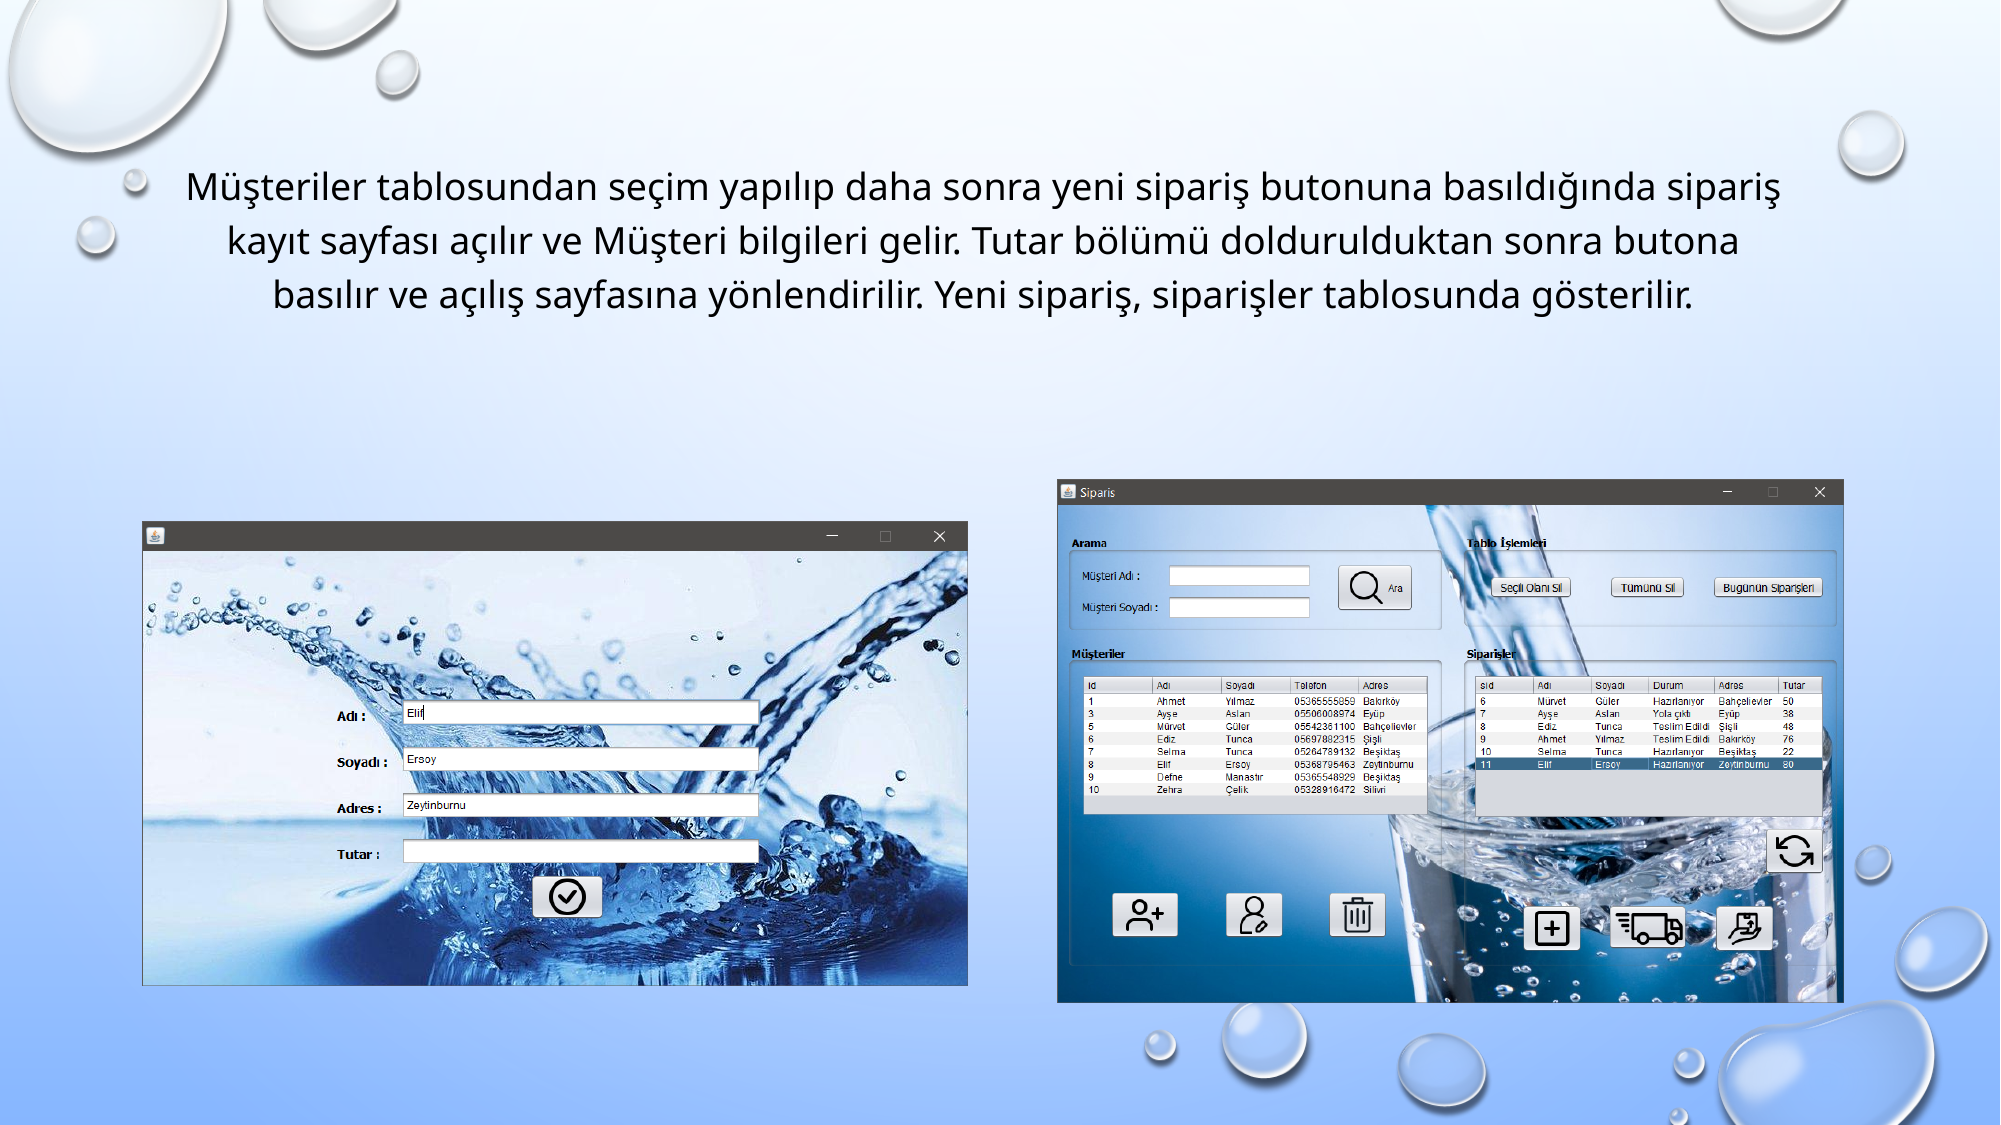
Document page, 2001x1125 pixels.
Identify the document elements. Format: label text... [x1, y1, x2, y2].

list Müşteriler tablosundan seçim yapılıp daha sonra yeni sipariş butonuna basıldığında sipariş kayıt sayfası açılır ve Müşteri bilgileri gelir. Tutar bölümü doldurulduktan sonra butona basılır ve açılış sayfasına yönlendirilir. Yeni sipariş, siparişler tablosunda gösterilir. [155, 80, 1813, 423]
picture [0, 0, 2000, 1125]
